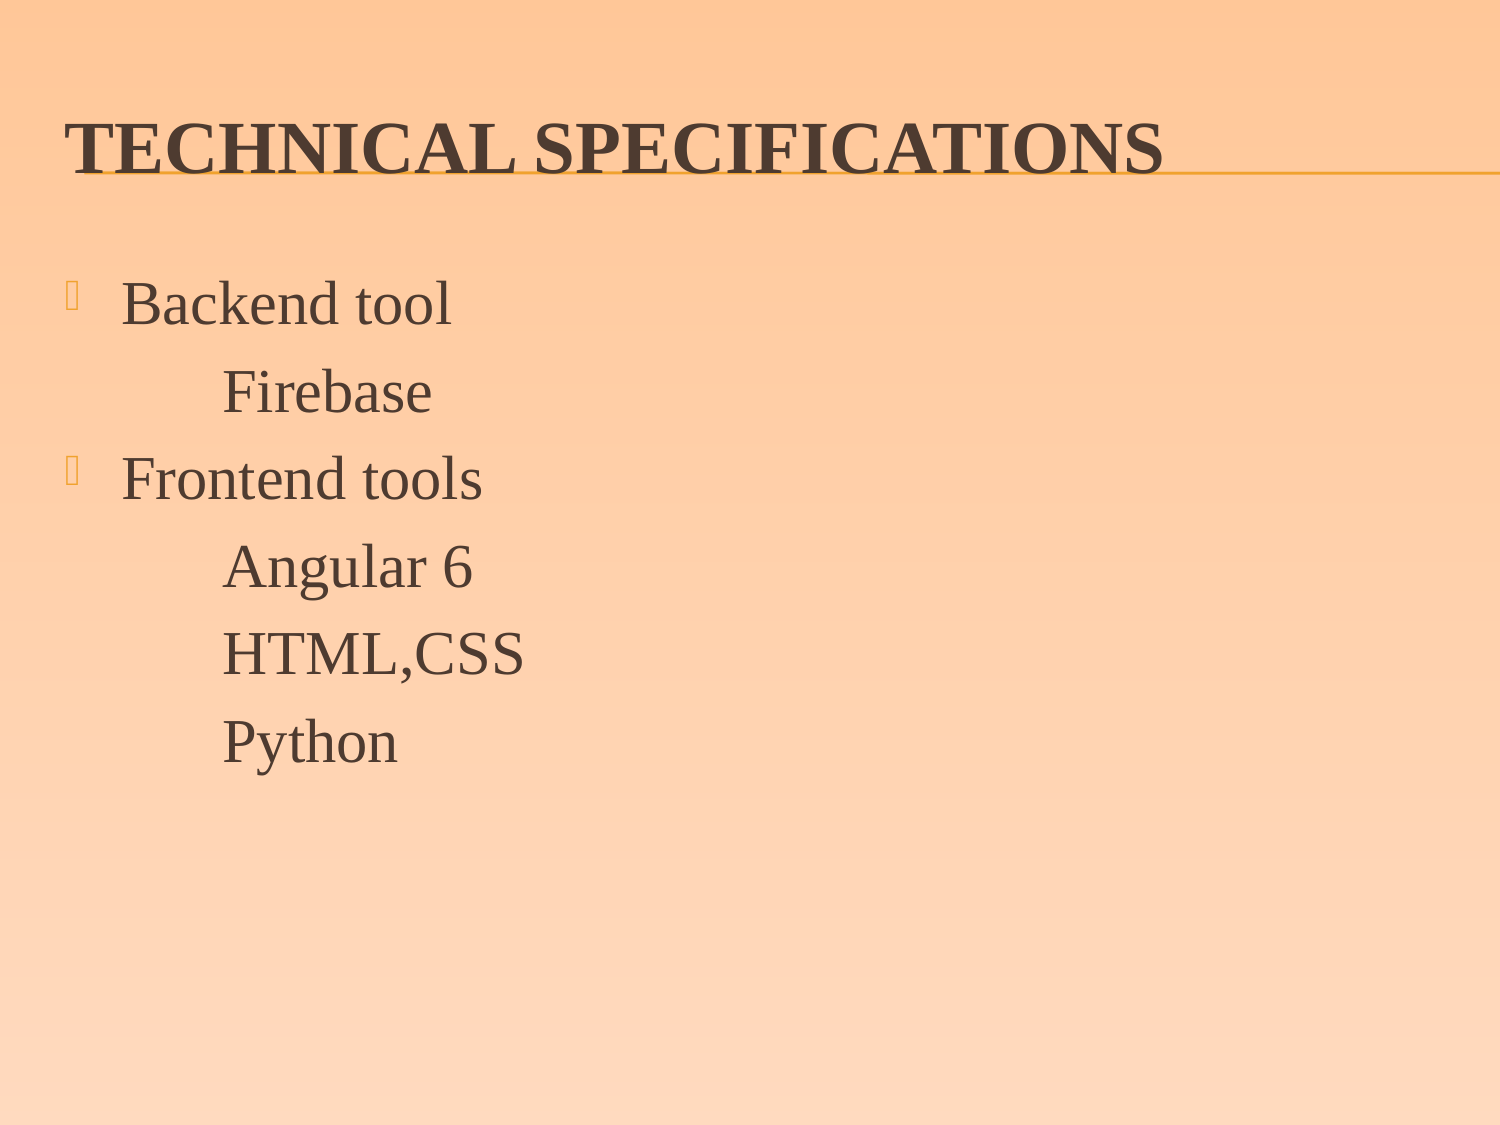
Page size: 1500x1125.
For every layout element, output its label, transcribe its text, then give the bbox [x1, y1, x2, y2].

title TECHNICAL SPECIFICATIONS [50, 75, 1475, 213]
list Backend tool Firebase Frontend tools Angular 6 HTML,CSS Python [50, 254, 1475, 998]
